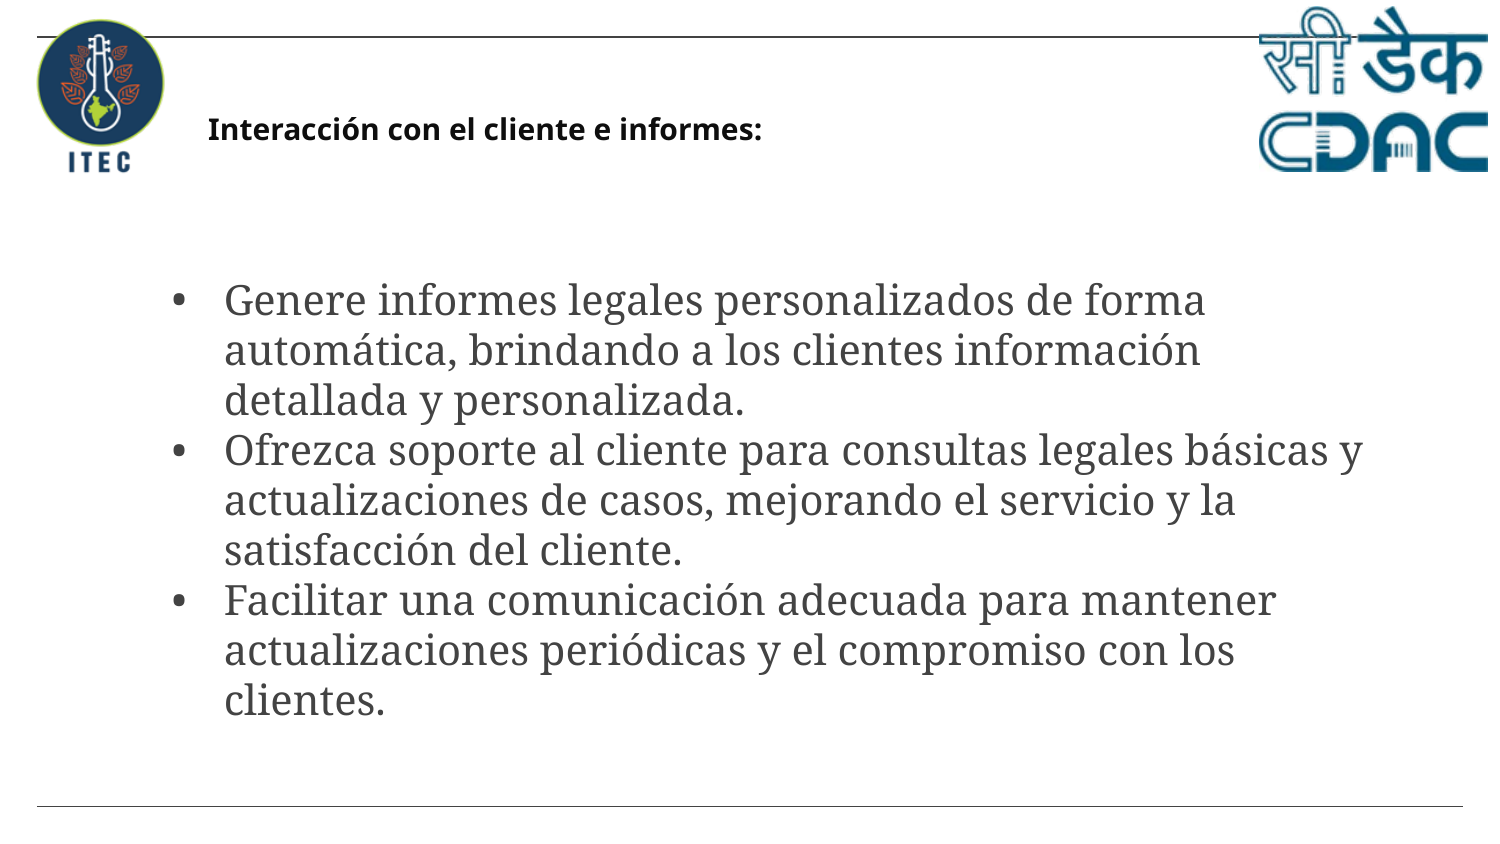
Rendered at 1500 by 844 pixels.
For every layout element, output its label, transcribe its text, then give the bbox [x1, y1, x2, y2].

list Genere informes legales personalizados de forma automática, brindando a los clientes información detallada y personalizada. Ofrezca soporte al cliente para consultas legales básicas y actualizaciones de casos, mejorando el servicio y la satisfacción del cliente. Facilitar una comunicación adecuada para mantener actualizaciones periódicas y el compromiso con los clientes. [133, 258, 1408, 844]
picture [1259, 6, 1488, 172]
picture [12, 10, 188, 185]
title Interacción con el cliente e informes: [208, 103, 1485, 198]
